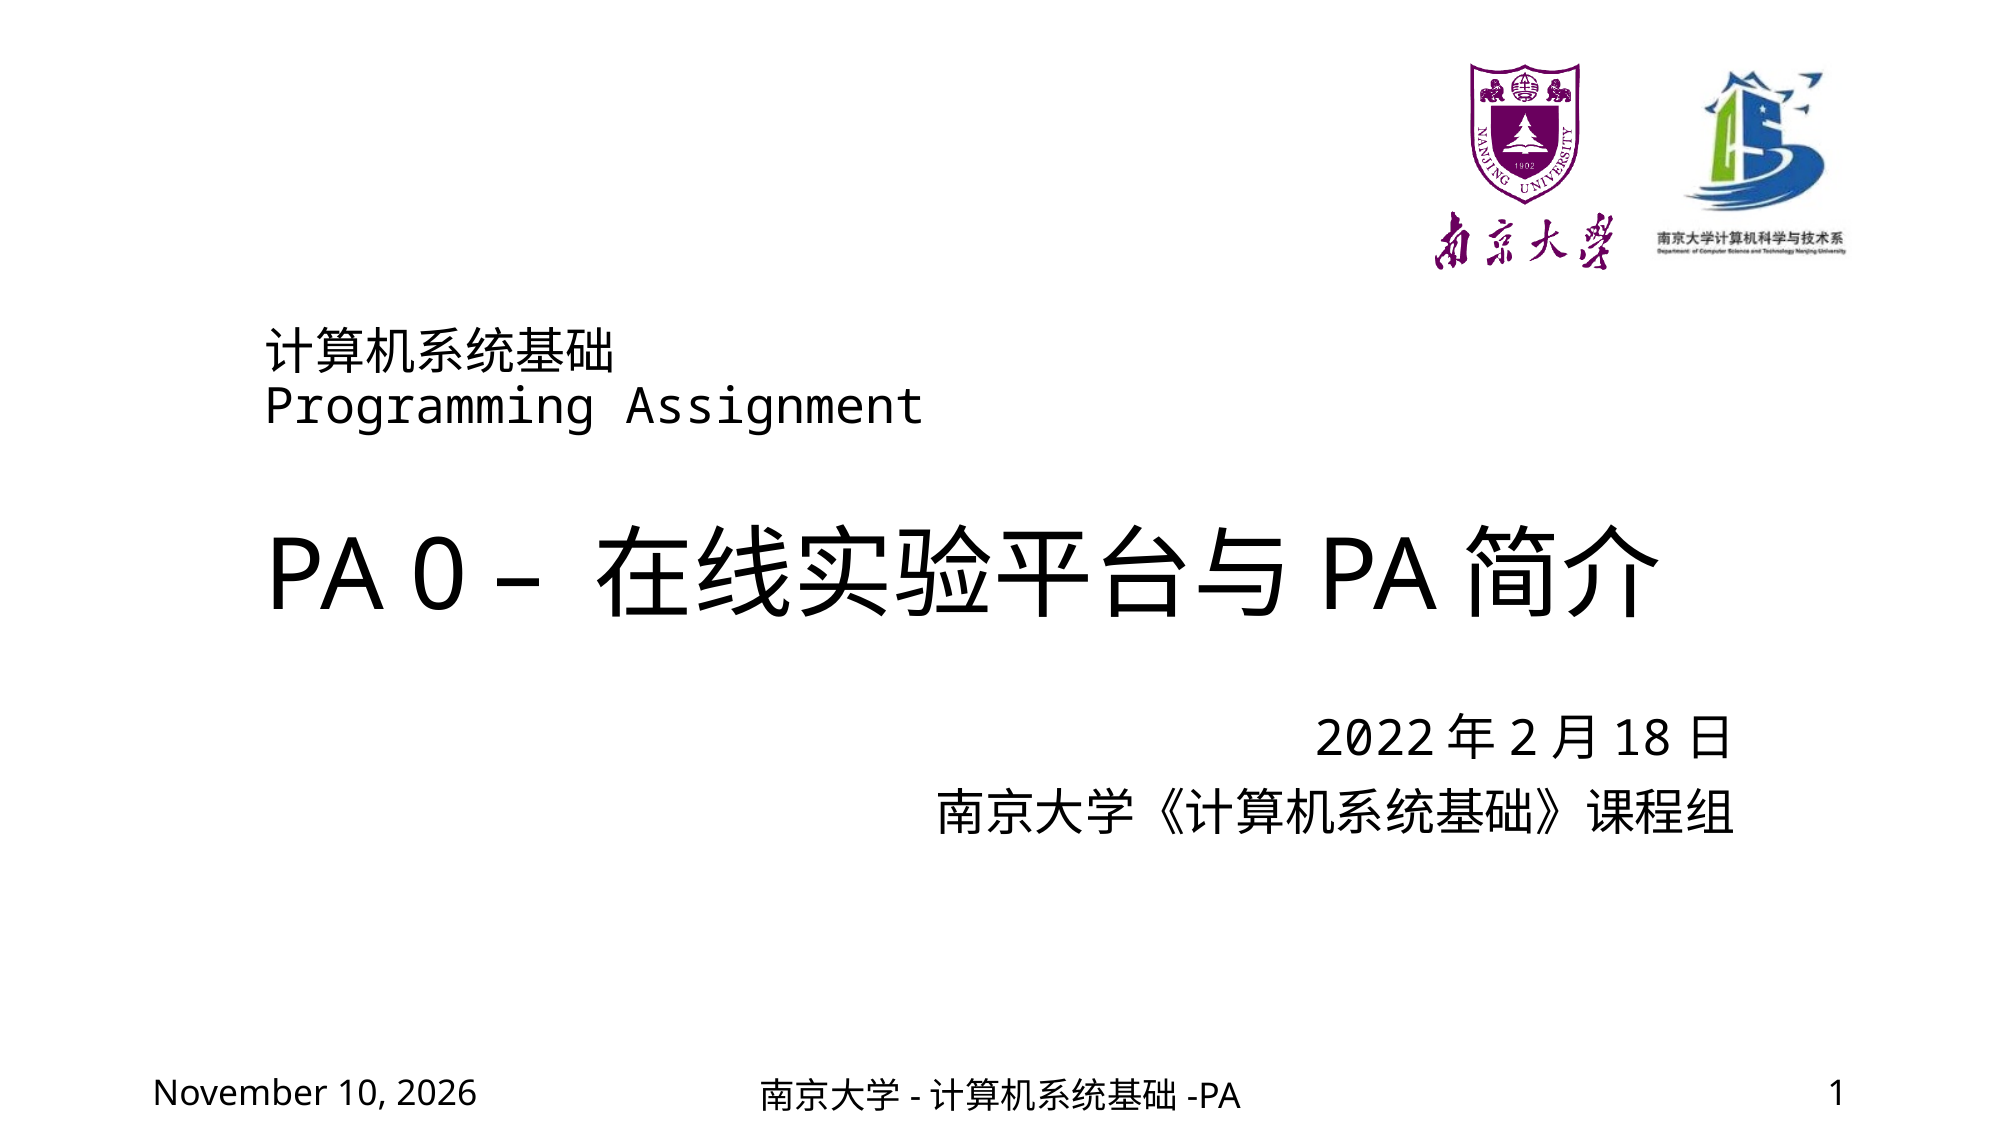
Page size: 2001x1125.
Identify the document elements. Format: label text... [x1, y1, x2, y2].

title PA 0 – 在线实验平台与PA简介 [249, 441, 1750, 640]
slide_number 1 [1412, 1064, 1863, 1125]
picture [1435, 63, 1613, 270]
footer 南京大学-计算机系统基础-PA [662, 1064, 1338, 1125]
text_box 计算机系统基础 Programming Assignment [249, 222, 1375, 442]
subtitle 2022年2月18日 南京大学《计算机系统基础》课程组 [249, 705, 1750, 977]
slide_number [137, 1064, 588, 1125]
picture [1641, 49, 1863, 284]
